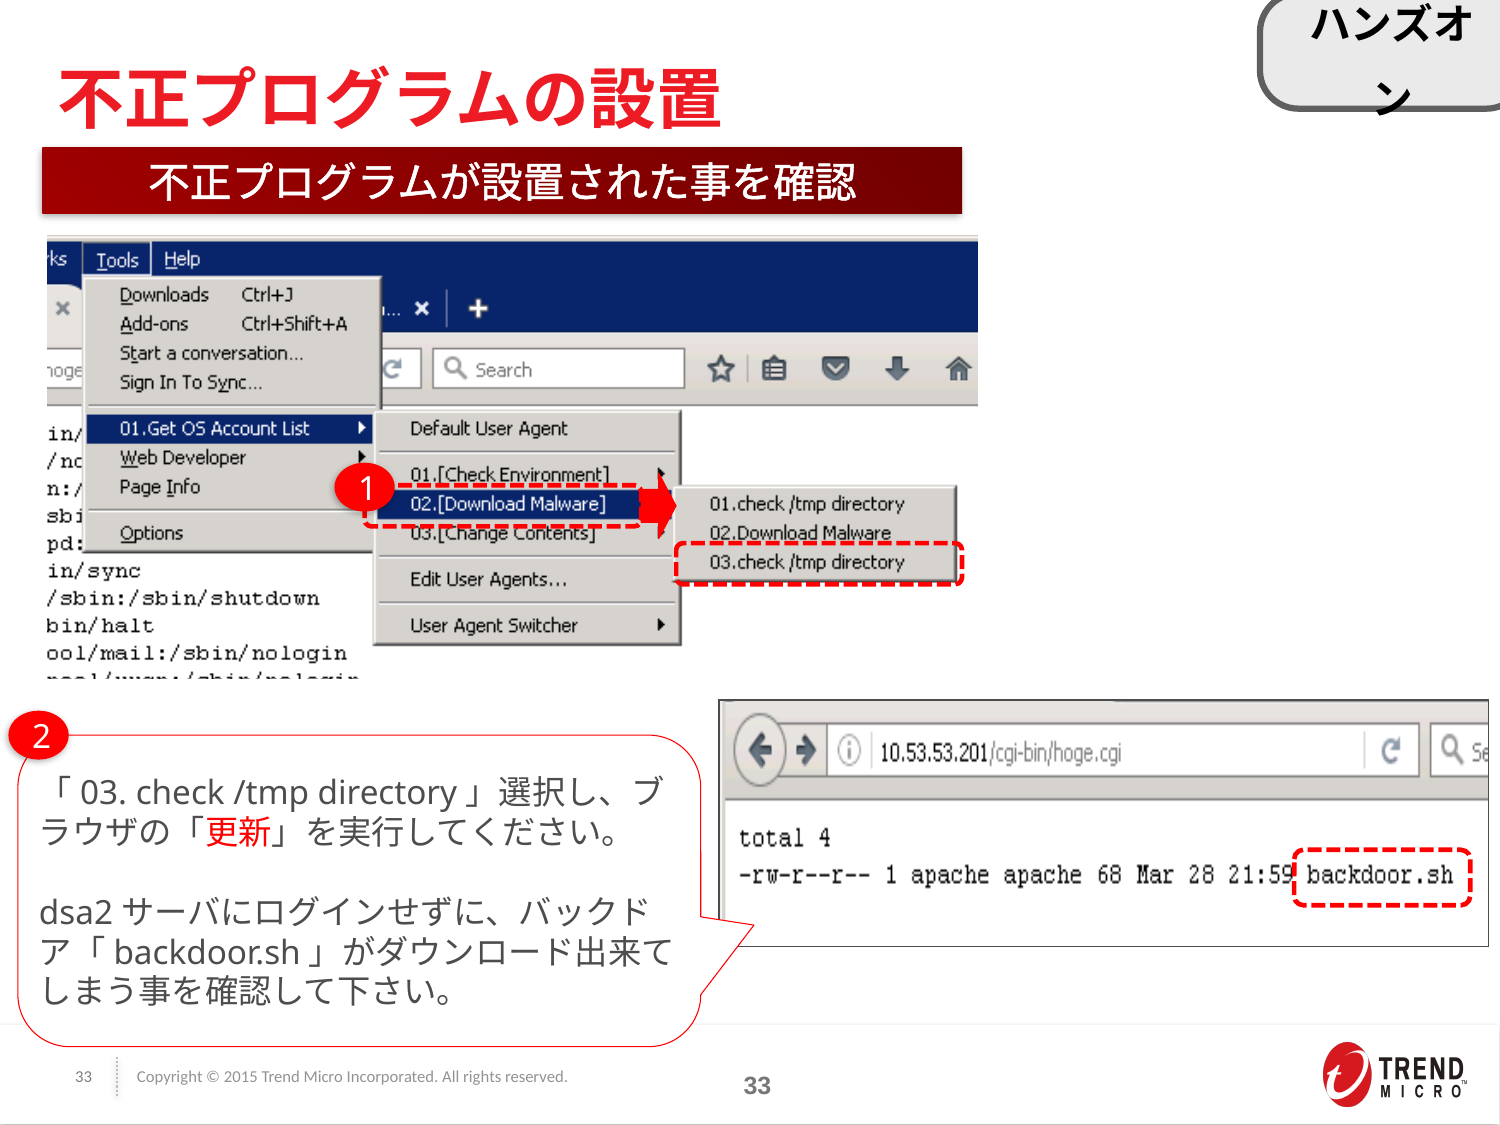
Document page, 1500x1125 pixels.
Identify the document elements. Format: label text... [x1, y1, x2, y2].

picture [719, 700, 1489, 946]
picture [46, 235, 979, 679]
text_box 不正プログラムが設置された事を確認 [42, 147, 963, 214]
text_box ハンズオン [1257, 0, 1500, 111]
text_box 不正プログラムの設置 [42, 43, 1145, 161]
text_box 2 [7, 709, 70, 761]
text_box [249, 1046, 824, 1108]
picture [1323, 1042, 1467, 1107]
text_box 「03. check /tmp directory」選択し、ブラウザの「更新」を実行してください。 dsa2サーバにログインせずに、バックドア「backdoor.sh」がダウンロード出来てしまう事を確認して下さい。 [17, 735, 732, 1047]
